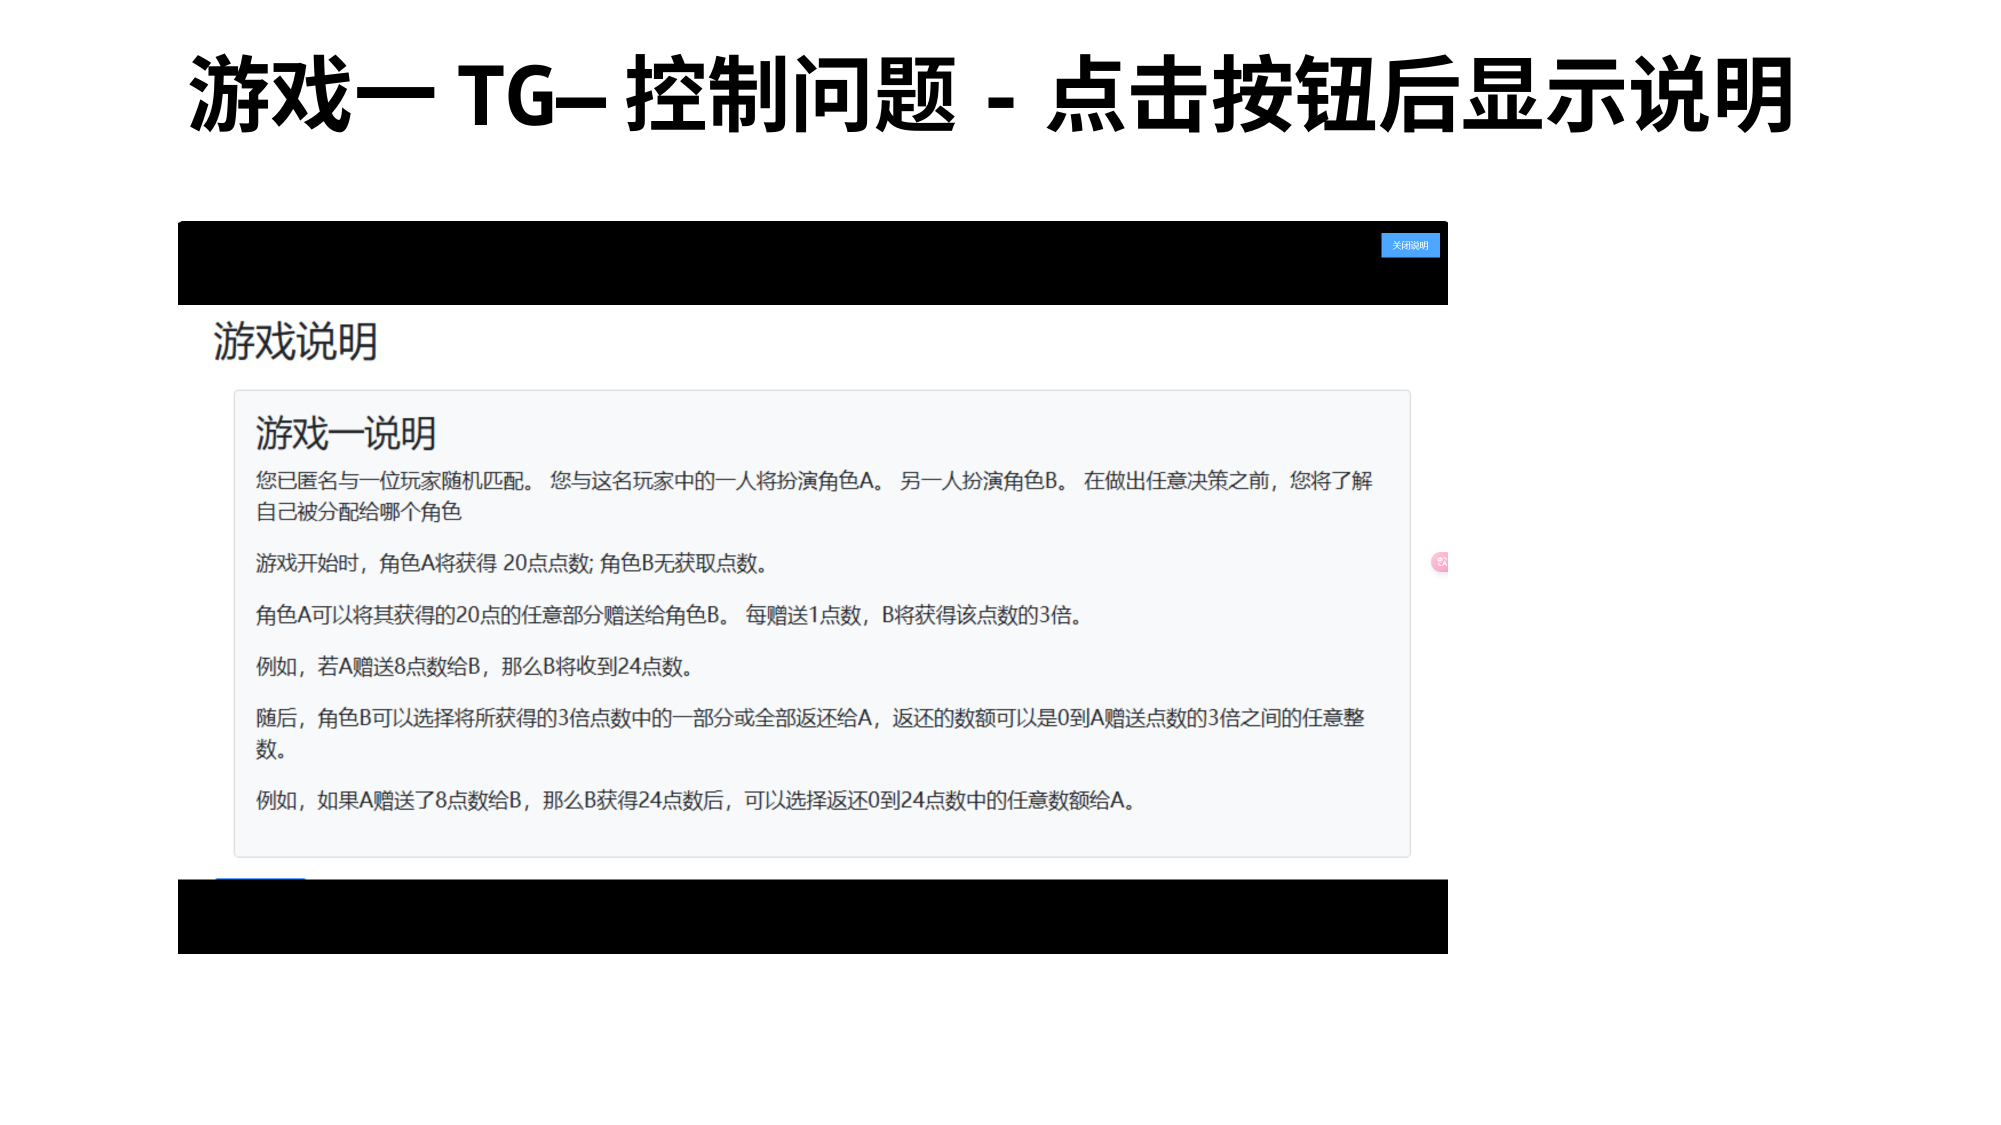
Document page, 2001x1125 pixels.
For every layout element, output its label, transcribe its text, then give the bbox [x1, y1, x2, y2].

picture [177, 221, 1448, 954]
title 游戏一TG—控制问题-点击按钮后显示说明 [172, 44, 1850, 152]
